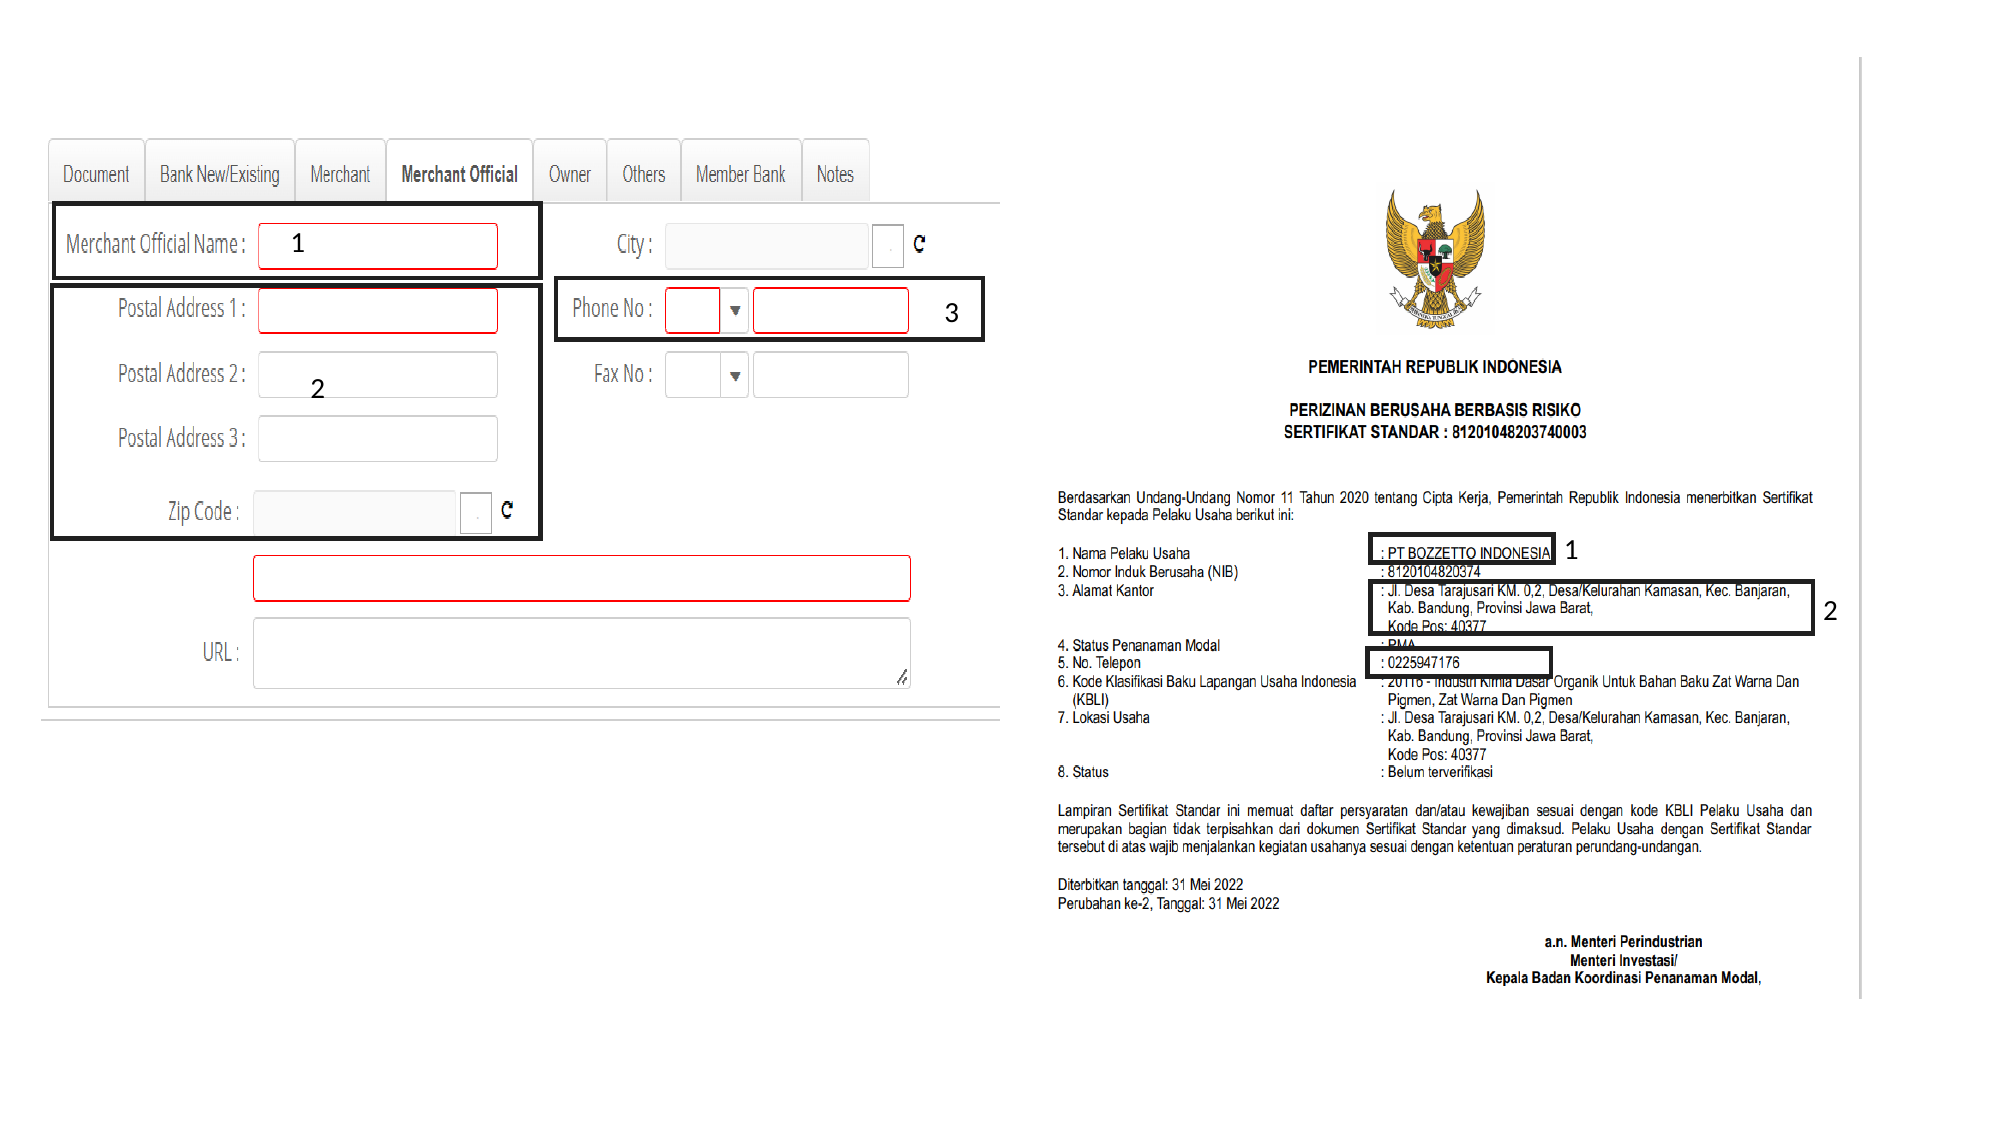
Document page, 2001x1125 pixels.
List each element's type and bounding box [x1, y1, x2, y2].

picture [1015, 57, 1862, 1000]
picture [41, 131, 1000, 721]
